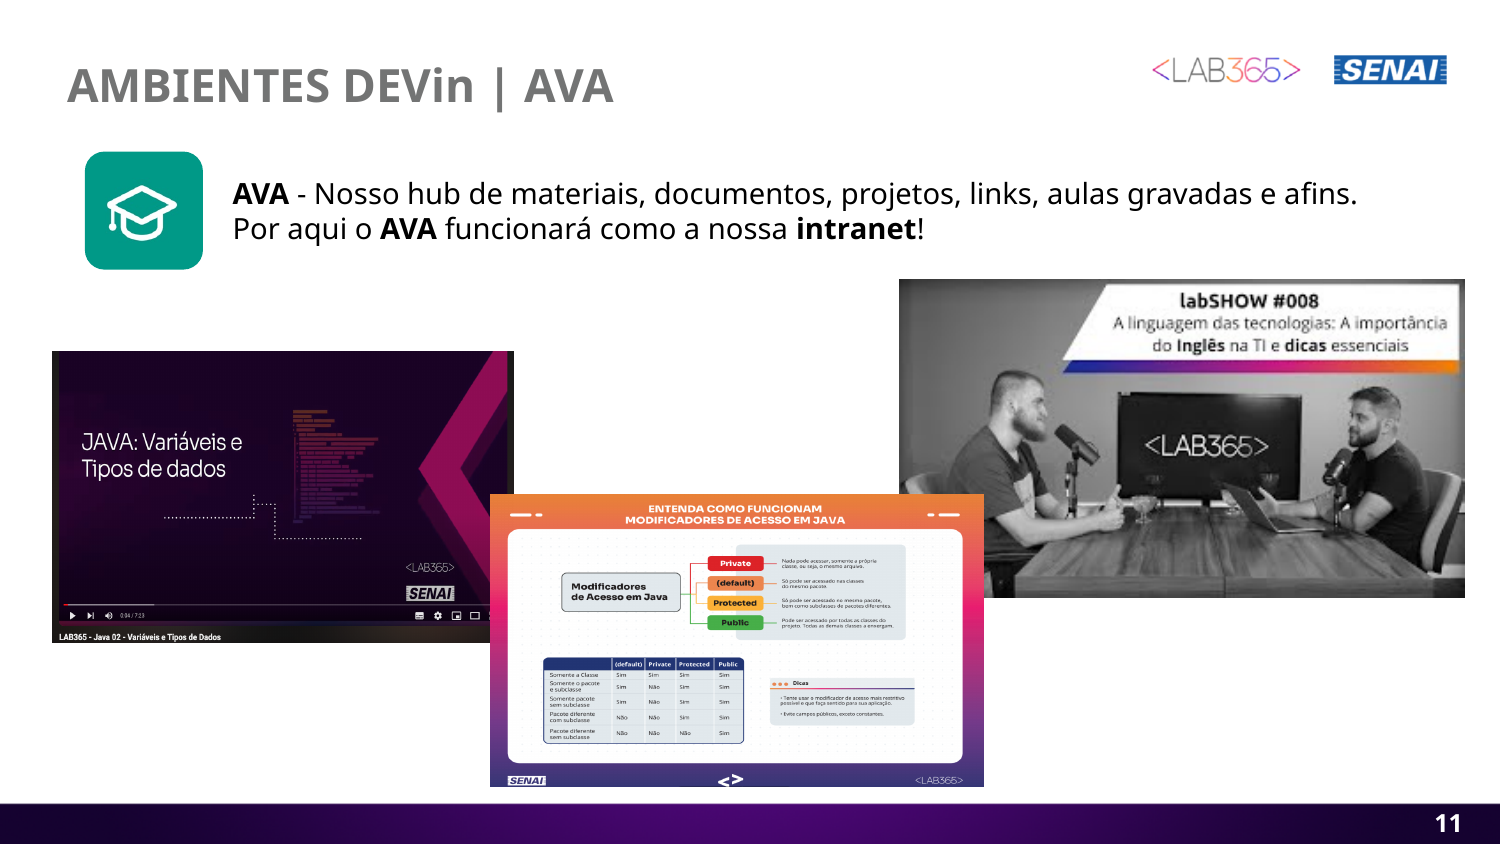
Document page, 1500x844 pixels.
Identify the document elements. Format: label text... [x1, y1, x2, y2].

text_box AVA - Nosso hub de materiais, documentos, projetos, links, aulas gravadas e afins. Por aqui o AVA funcionará como a nossa intranet! [217, 160, 1398, 260]
picture [0, 0, 1500, 844]
title AMBIENTES DEVin | AVA [52, 49, 1448, 120]
slide_number ‹#› [1403, 804, 1494, 844]
